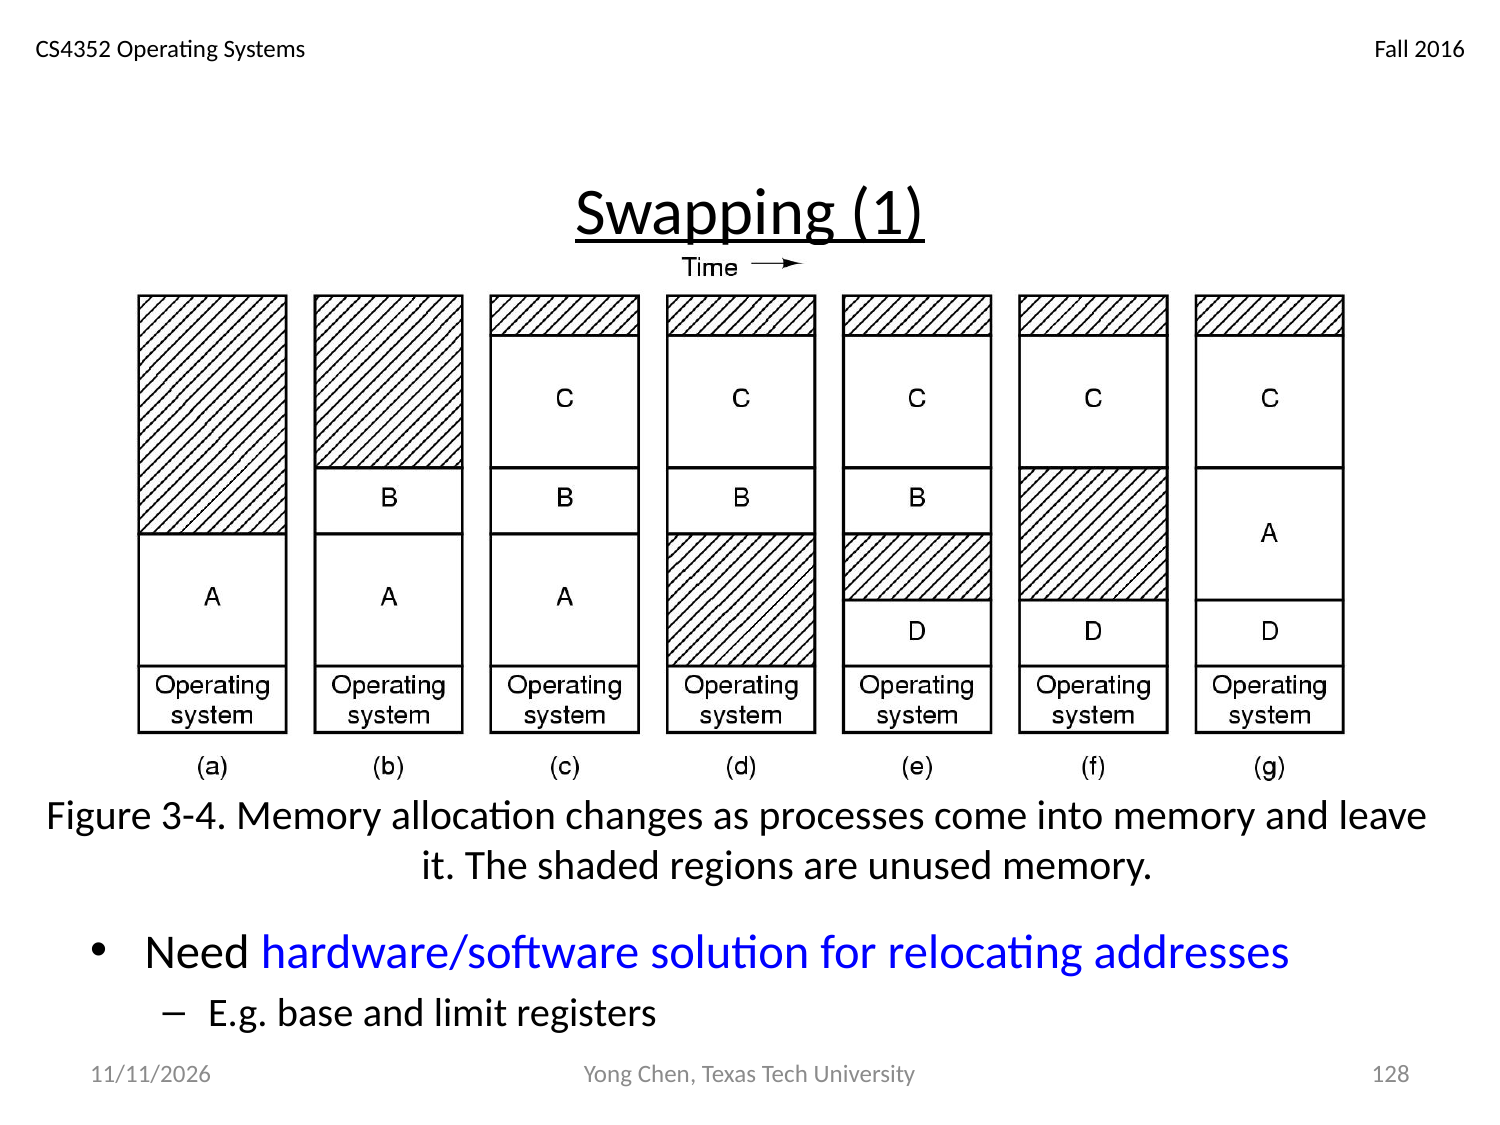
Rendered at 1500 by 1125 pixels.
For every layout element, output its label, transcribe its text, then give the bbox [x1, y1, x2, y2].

list Need hardware/software solution for relocating addresses E.g. base and limit registers [75, 918, 1425, 1043]
picture [135, 245, 1349, 782]
slide_number 128 [1074, 1042, 1425, 1103]
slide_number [75, 1042, 425, 1103]
footer Yong Chen, Texas Tech University [512, 1042, 988, 1103]
text_box Figure 3-4. Memory allocation changes as processes come into memory and leave it. The shaded regions are unused memory. [12, 780, 1463, 918]
title Swapping (1) [75, 160, 1425, 263]
